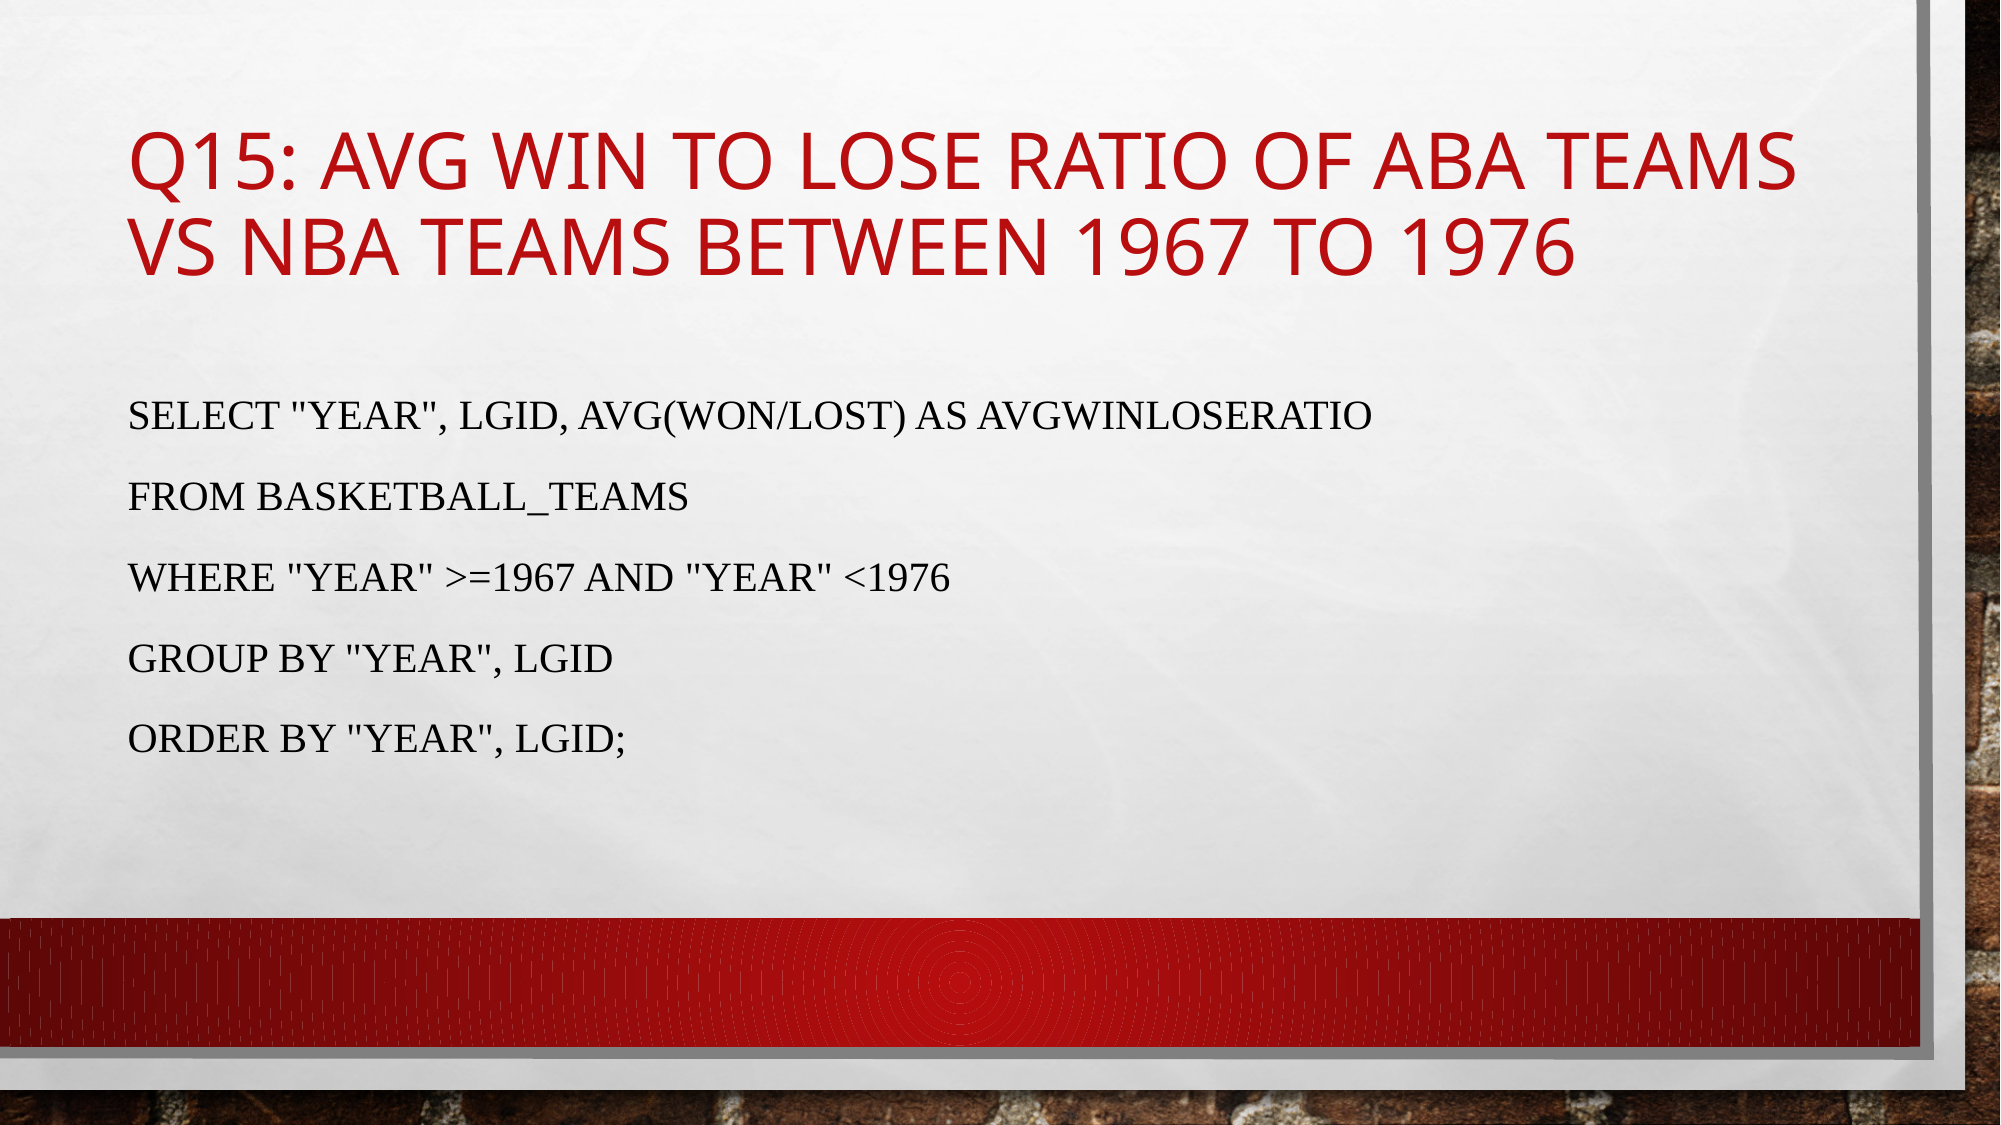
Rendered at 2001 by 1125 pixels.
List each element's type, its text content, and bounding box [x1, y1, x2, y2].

title Q15: AVG win to lose ratio of ABA teams vs NBA teams between 1967 to 1976 [112, 112, 1818, 302]
picture [0, 0, 2000, 1125]
list SELECT "year", LGID, avg(won/lost) AS avgwinloseratio FROM BASKETBALL_TEAMS WHERE "year" >=1967 AND "year" <1976 GROUP BY "year", LGID ORDER BY "year", LGID; [112, 338, 1818, 882]
